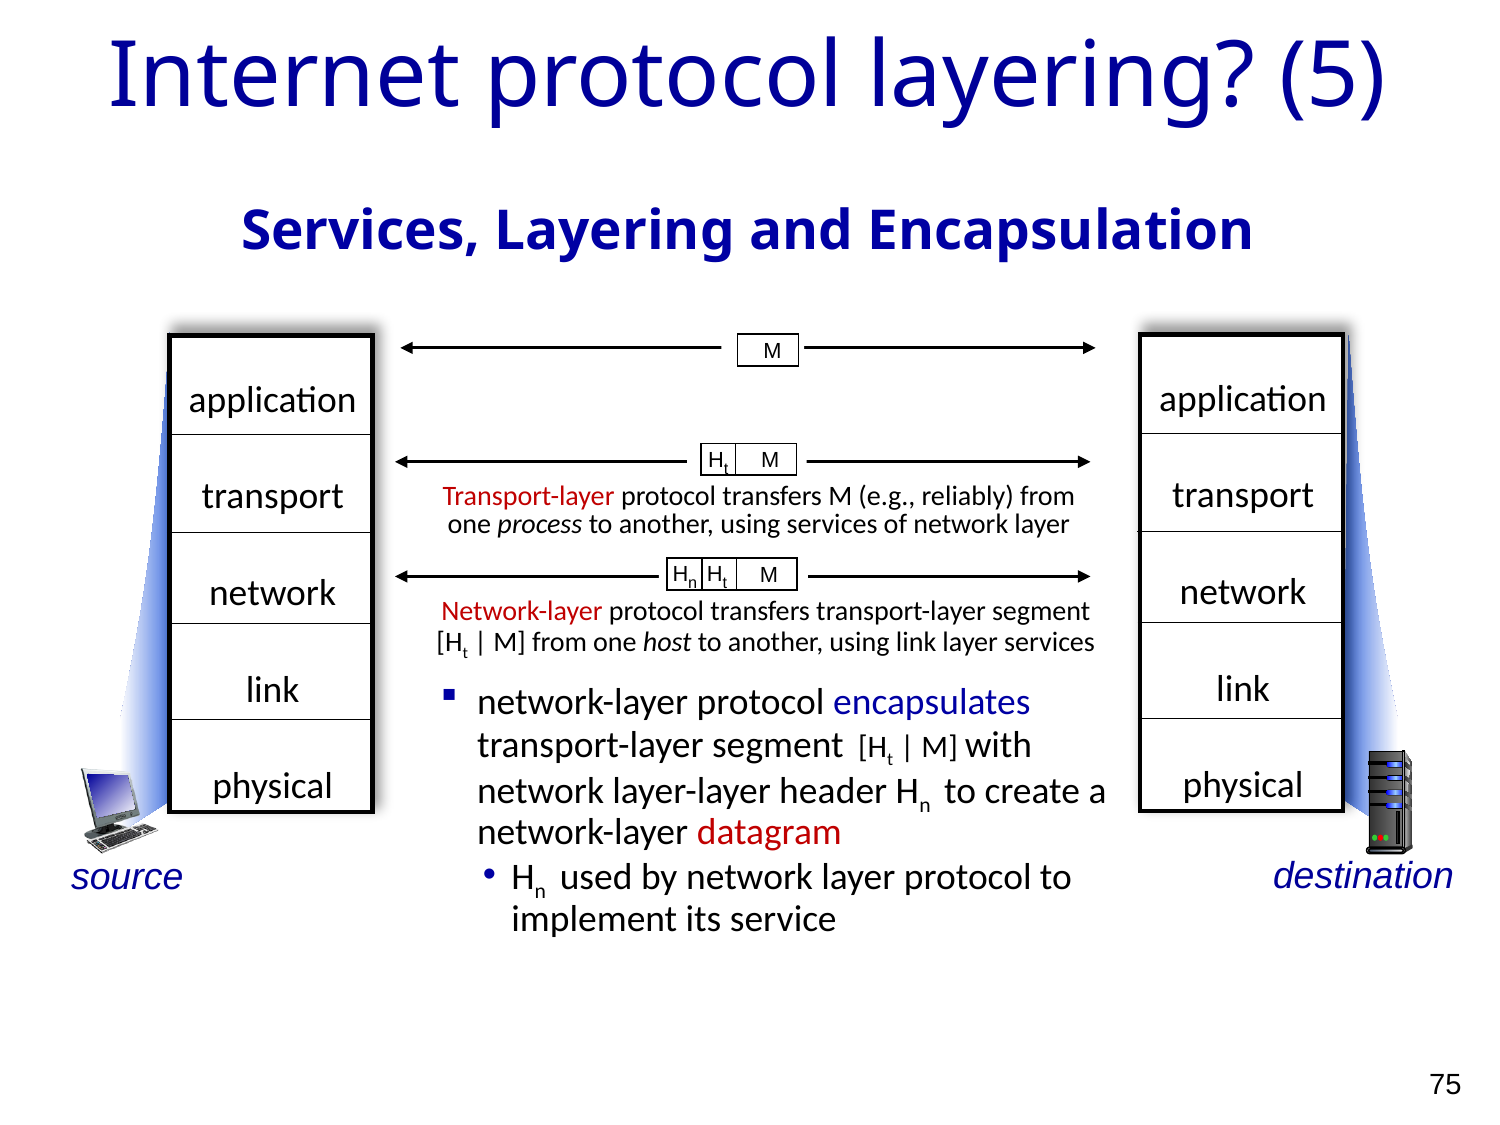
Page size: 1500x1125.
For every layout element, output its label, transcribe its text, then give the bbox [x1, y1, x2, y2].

text_box source [56, 844, 199, 905]
title Services, Layering and Encapsulation [101, 176, 1396, 287]
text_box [400, 323, 1096, 372]
text_box network-layer protocol encapsulates transport-layer segment [Ht | M] with network layer-layer header Hn to create a network-layer datagram Hn used by network layer protocol to implement its service [425, 674, 1144, 947]
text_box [78, 764, 177, 860]
text_box [120, 421, 163, 764]
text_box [700, 440, 812, 478]
text_box Transport-layer protocol transfers M (e.g., reliably) from one process to another, using services of network layer [413, 474, 1105, 547]
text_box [1134, 314, 1352, 819]
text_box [164, 315, 382, 820]
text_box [1366, 751, 1413, 854]
text_box destination [1258, 843, 1469, 904]
text_box [1357, 473, 1399, 815]
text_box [395, 549, 1119, 663]
text_box Internet protocol layering? (5) [19, 19, 1477, 120]
slide_number 75 [1365, 1060, 1477, 1106]
text_box [686, 431, 808, 461]
text_box [686, 462, 808, 481]
